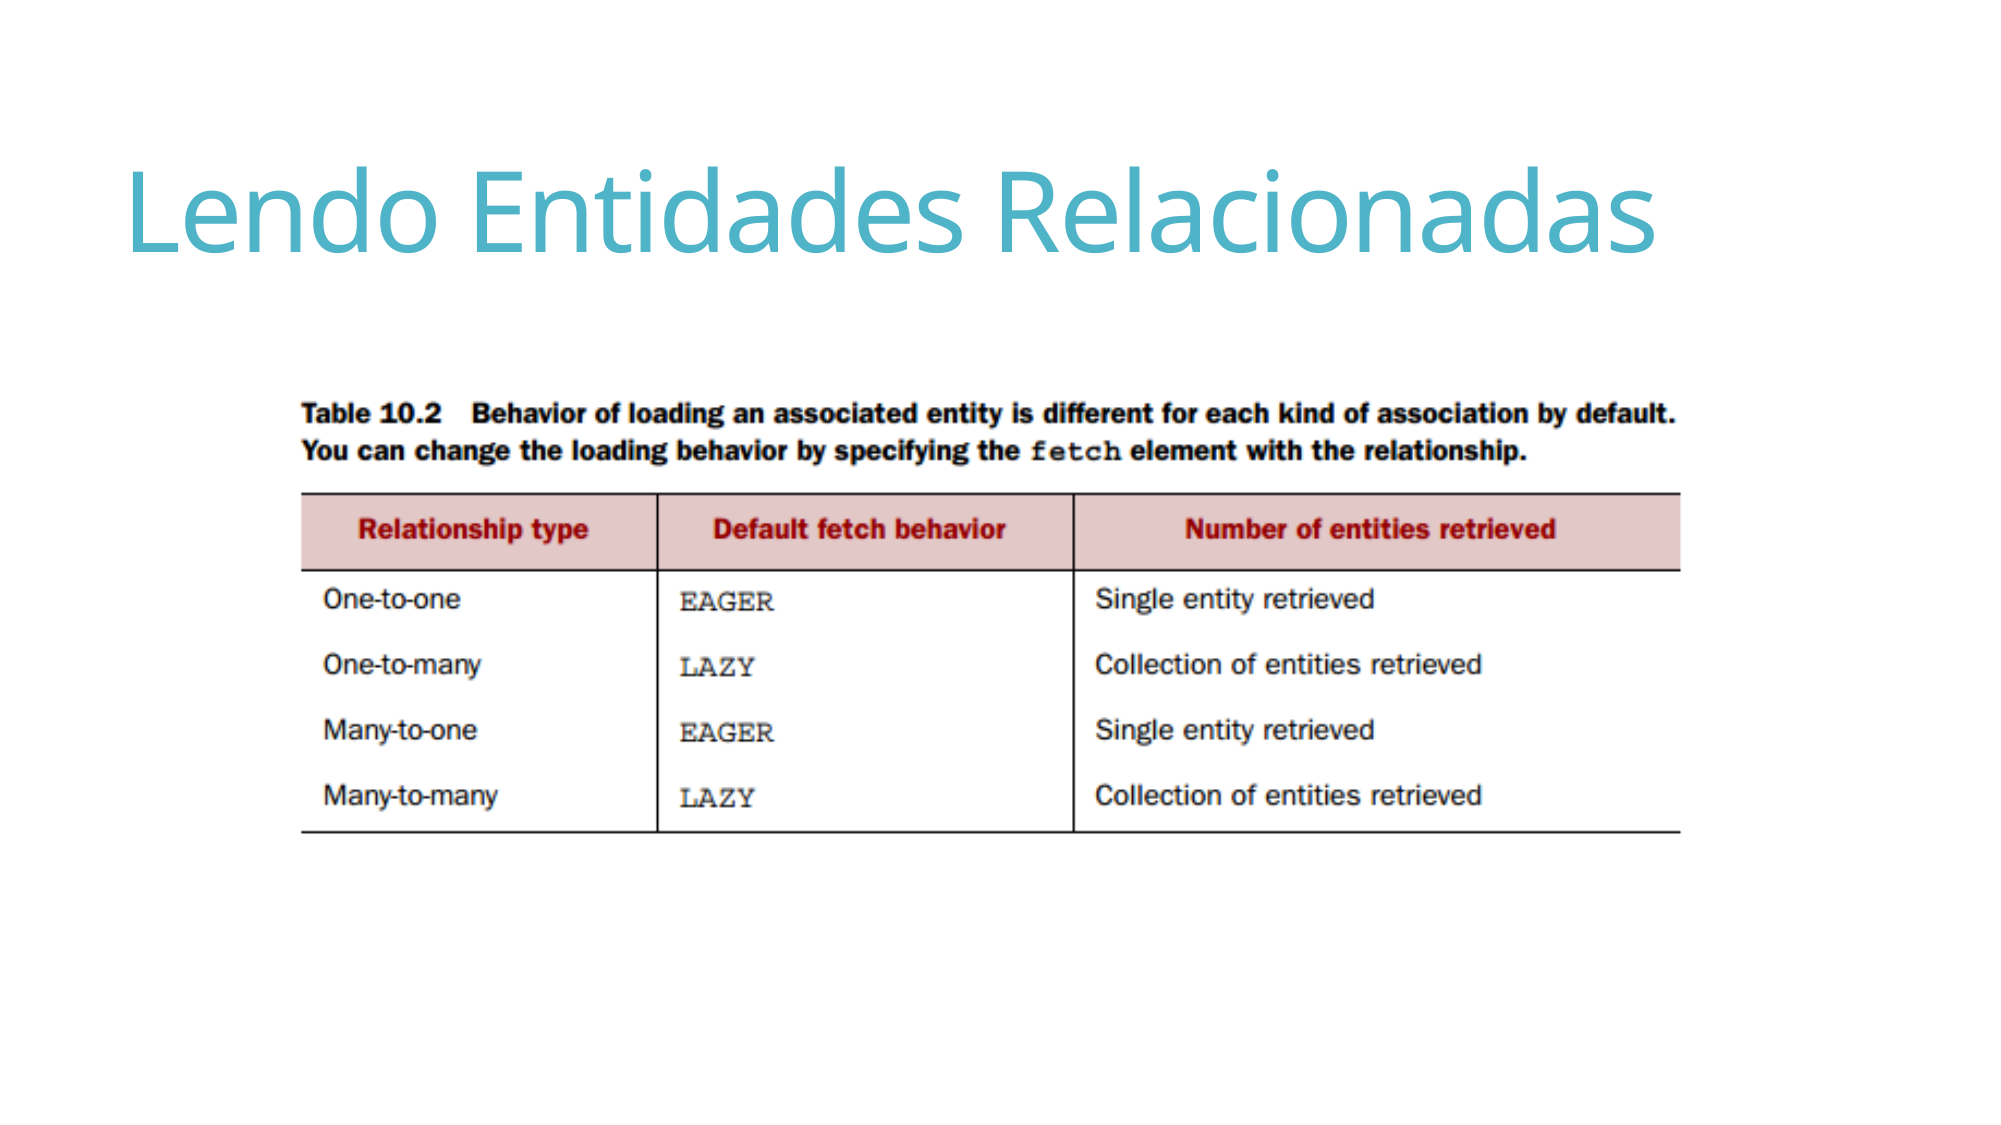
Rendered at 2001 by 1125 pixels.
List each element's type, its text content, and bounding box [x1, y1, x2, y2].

title Lendo Entidades Relacionadas [107, 81, 1875, 354]
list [291, 393, 1692, 847]
